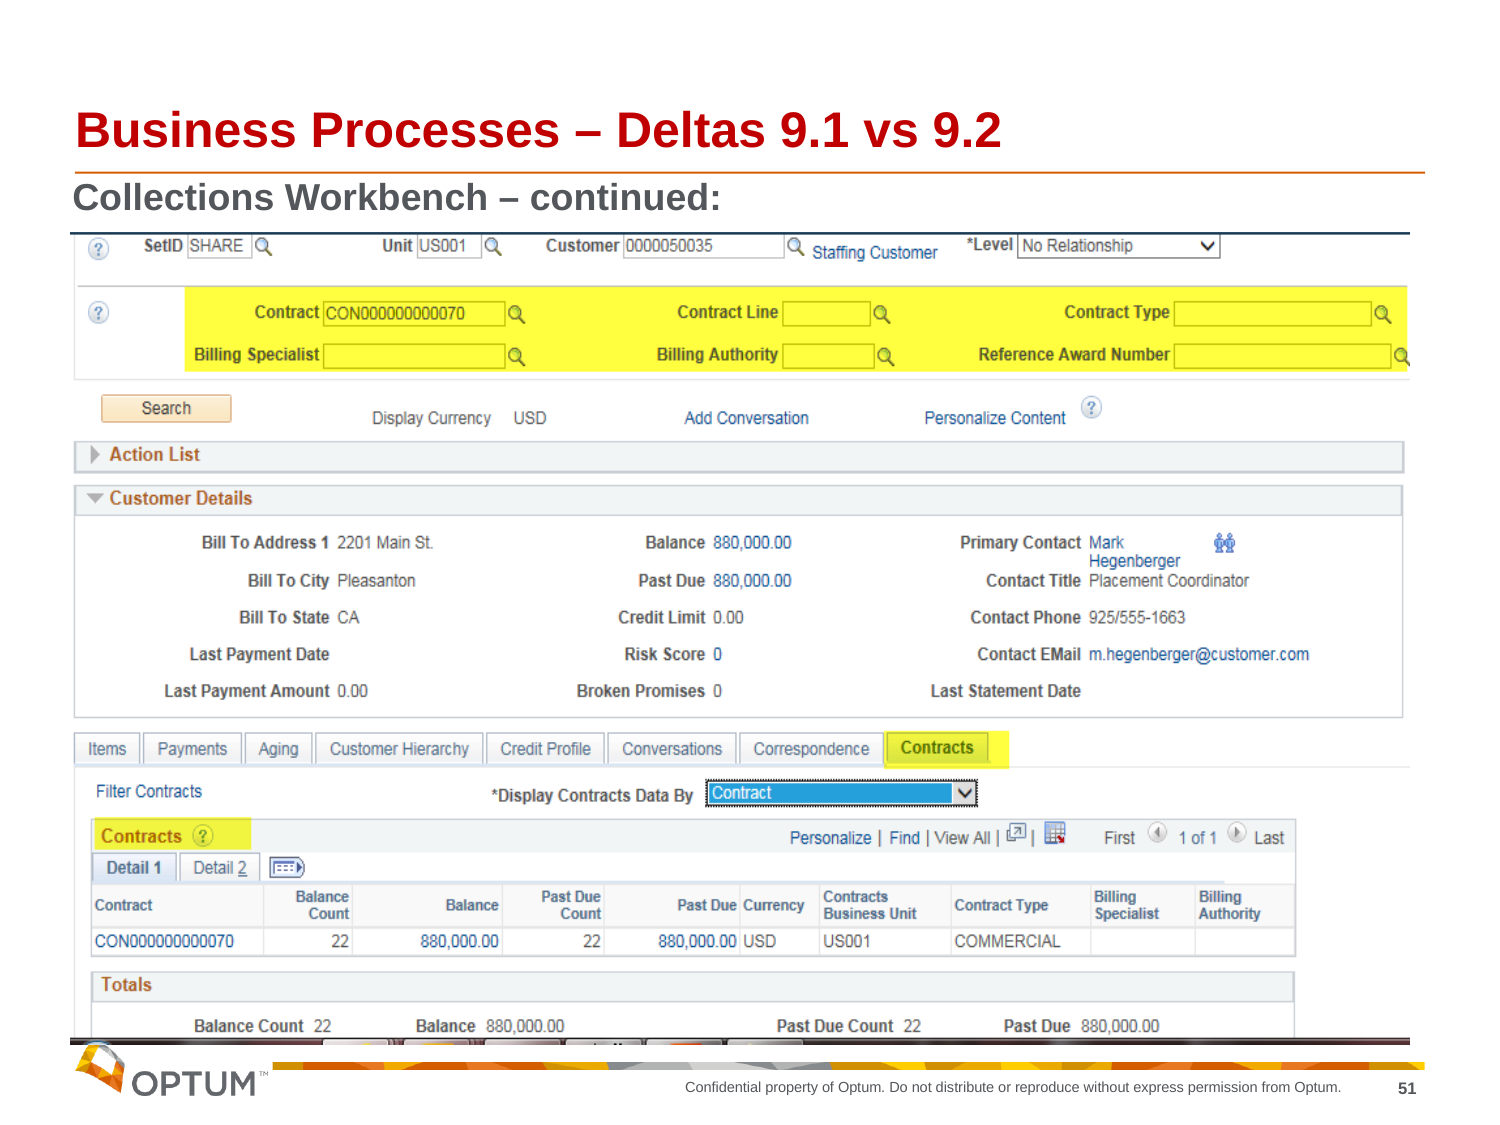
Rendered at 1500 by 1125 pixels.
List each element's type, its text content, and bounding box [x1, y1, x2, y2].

picture [273, 1062, 1425, 1070]
picture [75, 1045, 268, 1096]
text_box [70, 231, 1410, 1045]
title Business Processes – Deltas 9.1 vs 9.2 [75, 31, 1425, 158]
list Collections Workbench – continued: [37, 168, 1463, 261]
